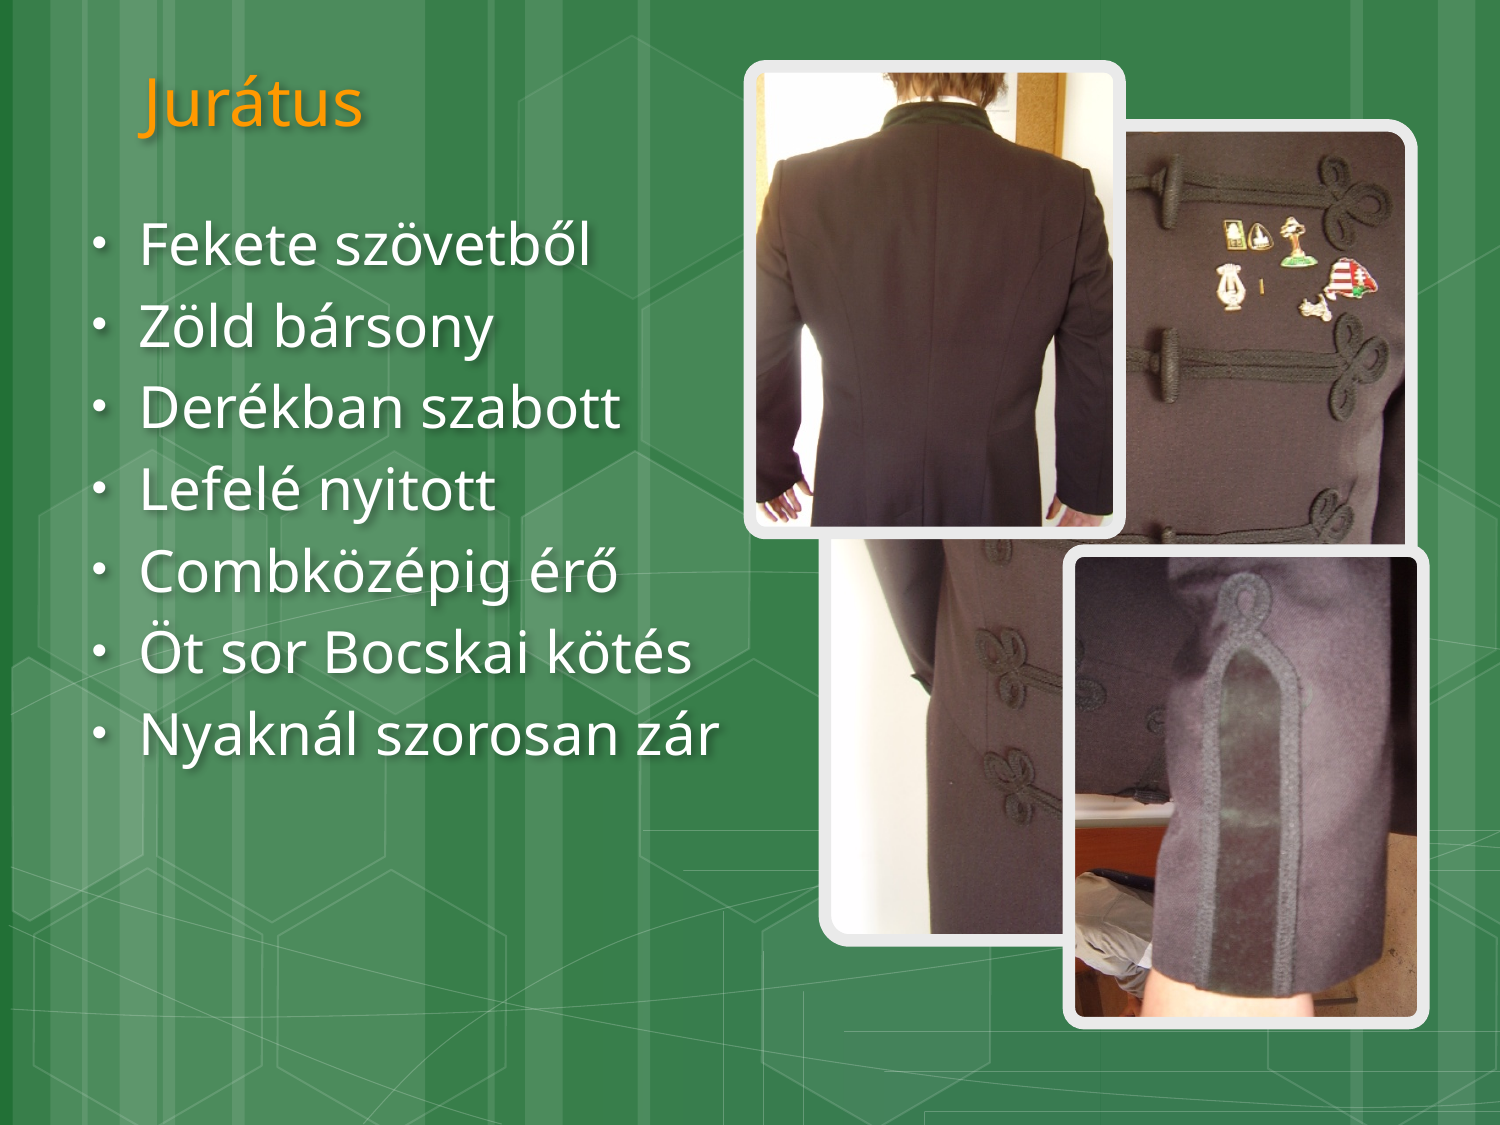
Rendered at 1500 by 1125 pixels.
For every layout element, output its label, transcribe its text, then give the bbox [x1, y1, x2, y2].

list Fekete szövetből Zöld bársony Derékban szabott Lefelé nyitott Combközépig érő Öt sor Bocskai kötés Nyaknál szorosan zár [76, 199, 818, 765]
title Jurátus [100, 42, 514, 148]
picture [749, 66, 1424, 1024]
